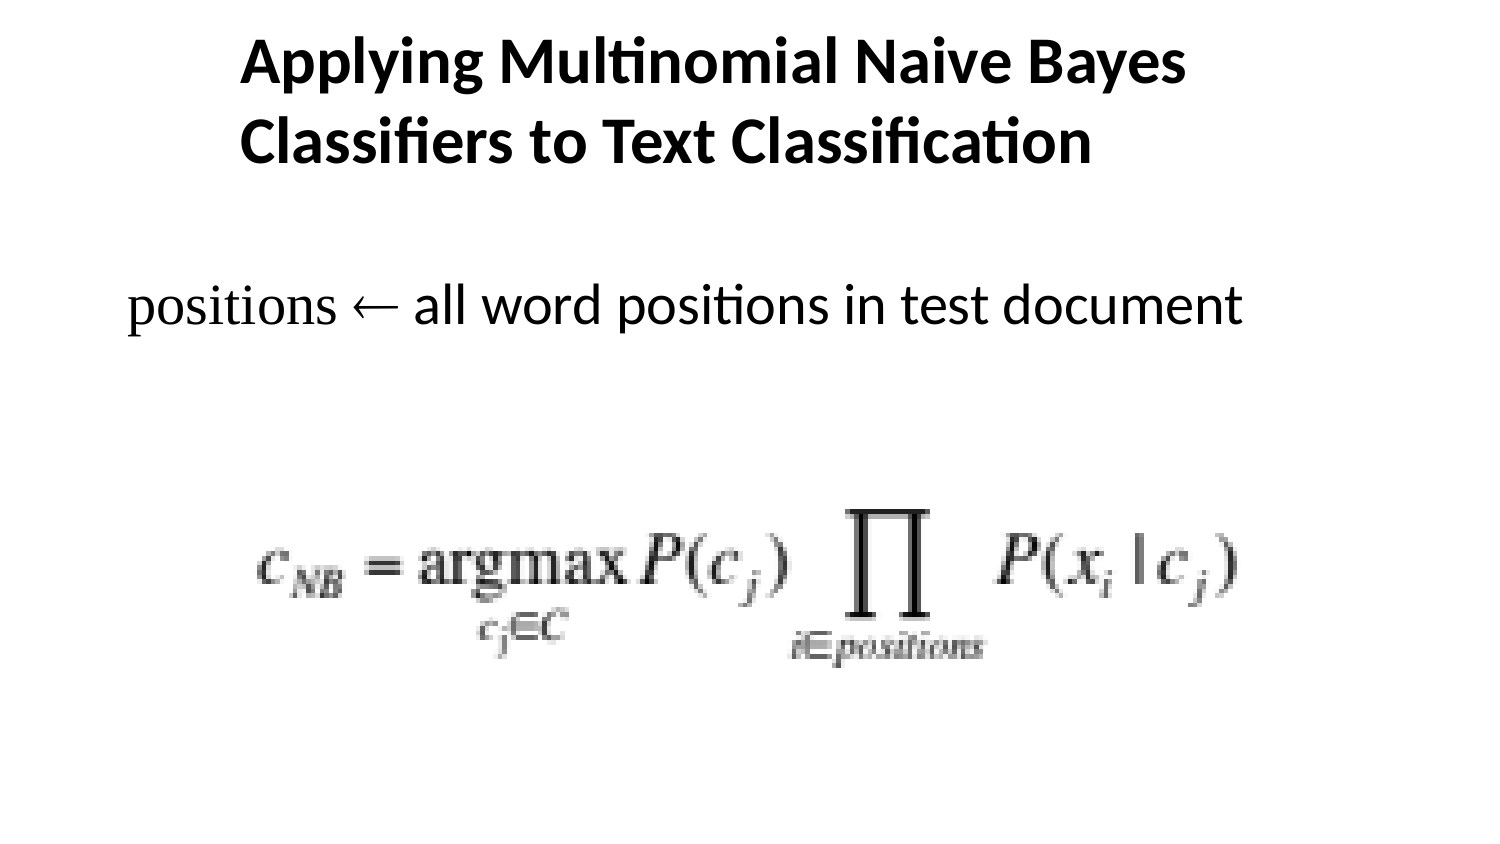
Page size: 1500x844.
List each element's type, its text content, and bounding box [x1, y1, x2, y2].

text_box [249, 496, 1242, 679]
text_box positions  all word positions in test document [112, 259, 1363, 414]
title Applying Multinomial Naive Bayes Classifiers to Text Classification [225, 62, 1475, 185]
